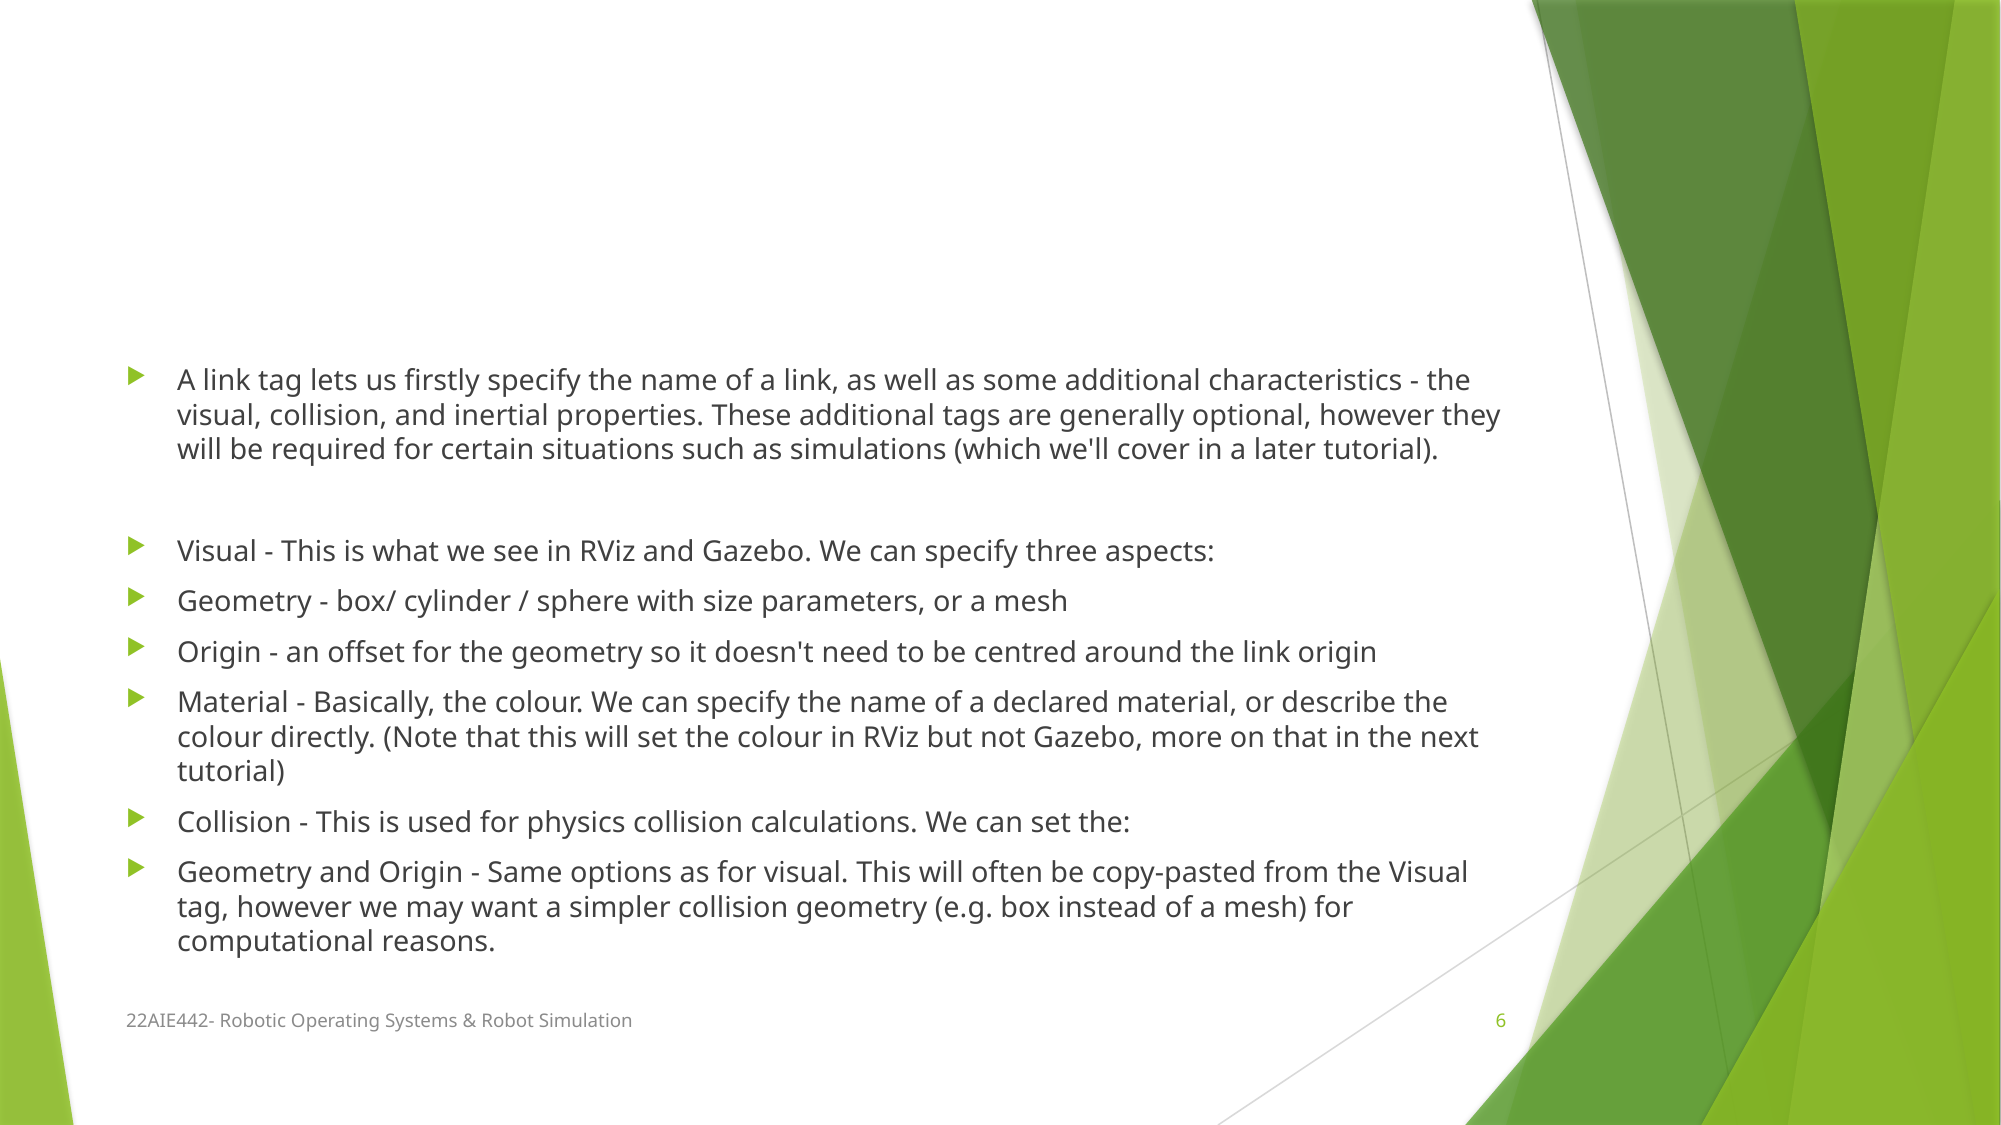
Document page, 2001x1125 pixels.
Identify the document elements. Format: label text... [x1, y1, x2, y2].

list A link tag lets us firstly specify the name of a link, as well as some additional characteristics - the visual, collision, and inertial properties. These additional tags are generally optional, however they will be required for certain situations such as simulations (which we'll cover in a later tutorial). Visual - This is what we see in RViz and Gazebo. We can specify three aspects: Geometry - box/ cylinder / sphere with size parameters, or a mesh Origin - an offset for the geometry so it doesn't need to be centred around the link origin Material - Basically, the colour. We can specify the name of a declared material, or describe the colour directly. (Note that this will set the colour in RViz but not Gazebo, more on that in the next tutorial) Collision - This is used for physics collision calculations. We can set the: Geometry and Origin - Same options as for visual. This will often be copy-pasted from the Visual tag, however we may want a simpler collision geometry (e.g. box instead of a mesh) for computational reasons. [111, 354, 1522, 992]
footer 22AIE442- Robotic Operating Systems & Robot Simulation [111, 991, 1145, 1051]
slide_number 6 [1409, 991, 1522, 1051]
